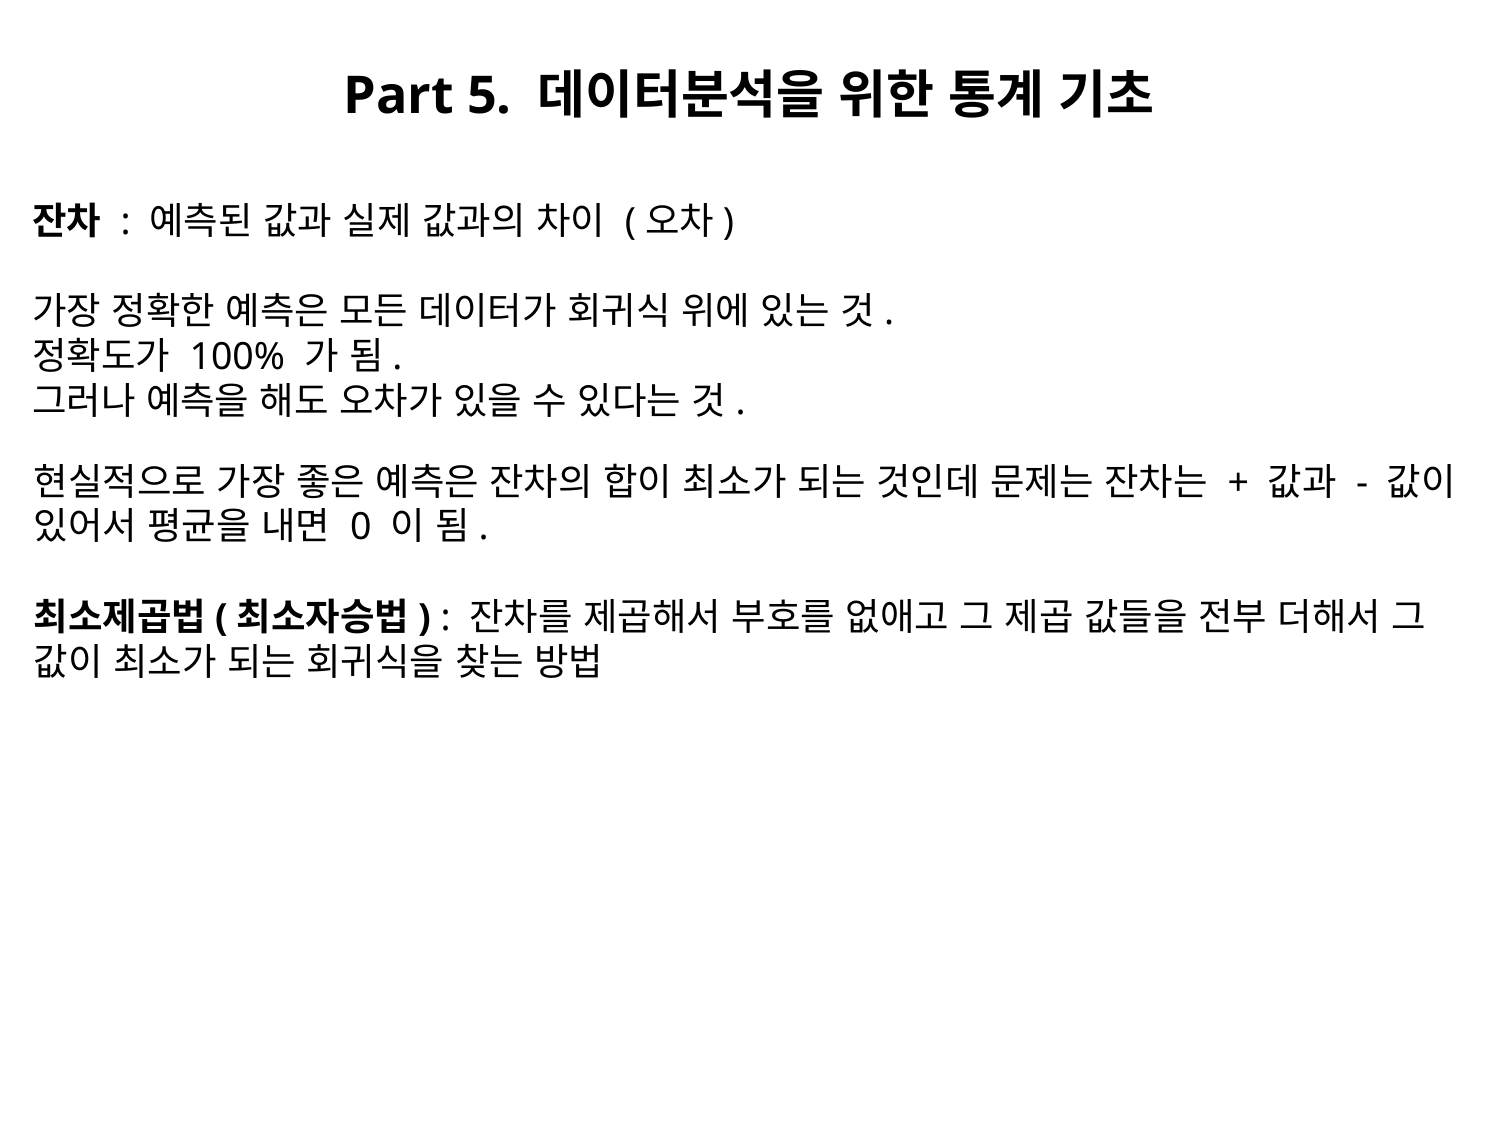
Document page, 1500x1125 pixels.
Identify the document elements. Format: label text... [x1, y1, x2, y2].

text_box 잔차 : 예측된 값과 실제 값과의 차이 (오차) 가장 정확한 예측은 모든 데이터가 회귀식 위에 있는 것. 정확도가 100% 가 됨. 그러나 예측을 해도 오차가 있을 수 있다는 것. [17, 190, 1459, 475]
text_box Part 5. 데이터분석을 위한 통계 기초 [328, 54, 1170, 132]
text_box 현실적으로 가장 좋은 예측은 잔차의 합이 최소가 되는 것인데 문제는 잔차는 + 값과 - 값이 있어서 평균을 내면 0 이 됨. 최소제곱법(최소자승법) : 잔차를 제곱해서 부호를 없애고 그 제곱 값들을 전부 더해서 그 값이 최소가 되는 회귀식을 찾는 방법 [18, 450, 1471, 690]
